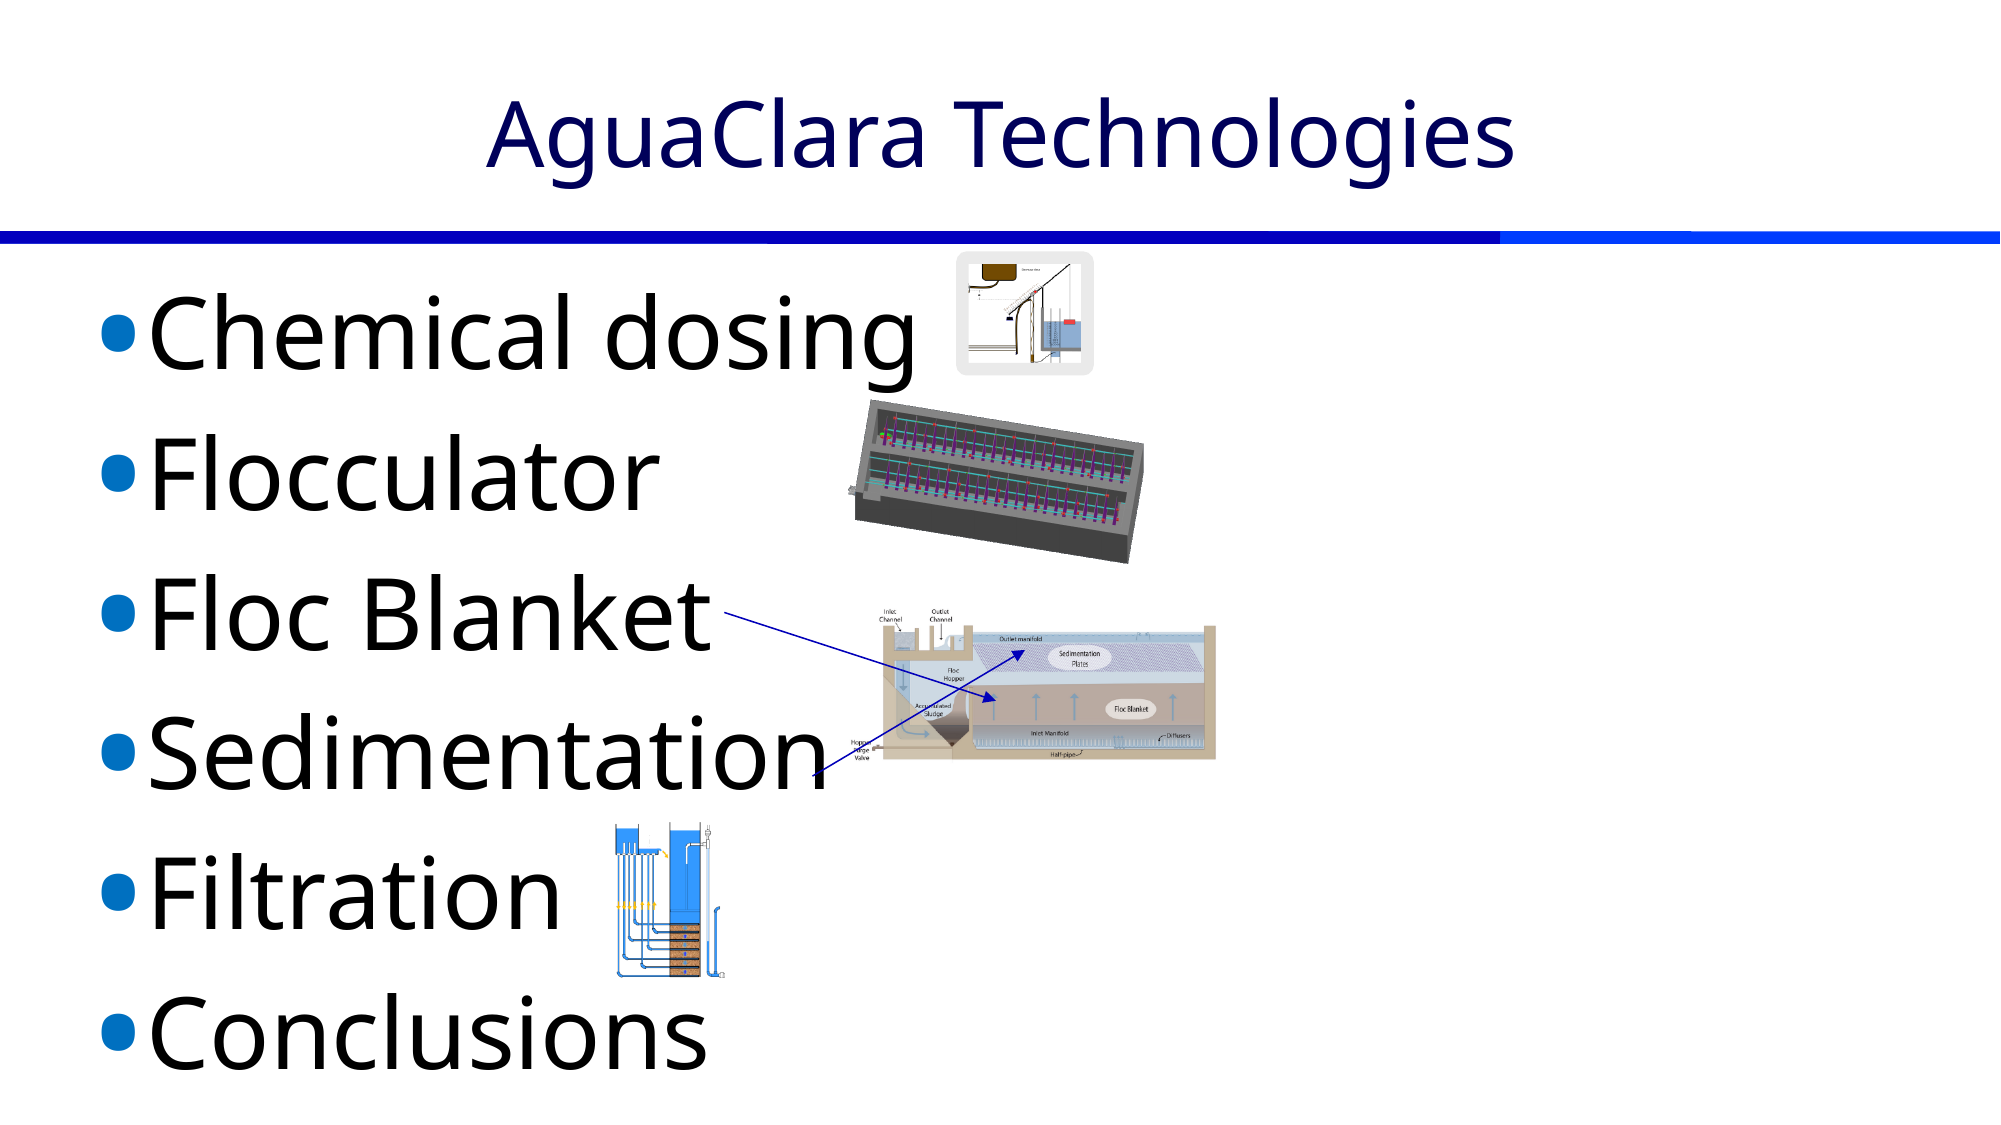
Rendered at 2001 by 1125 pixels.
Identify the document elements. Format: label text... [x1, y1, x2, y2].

picture [614, 822, 725, 978]
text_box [724, 612, 997, 702]
picture [847, 398, 1144, 565]
picture [962, 257, 1088, 370]
title AguaClara Technologies [75, 37, 1930, 225]
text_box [812, 649, 1026, 777]
picture [837, 589, 1237, 785]
list Chemical dosing Flocculator Floc Blanket Sedimentation Filtration Conclusions [74, 262, 1930, 1006]
